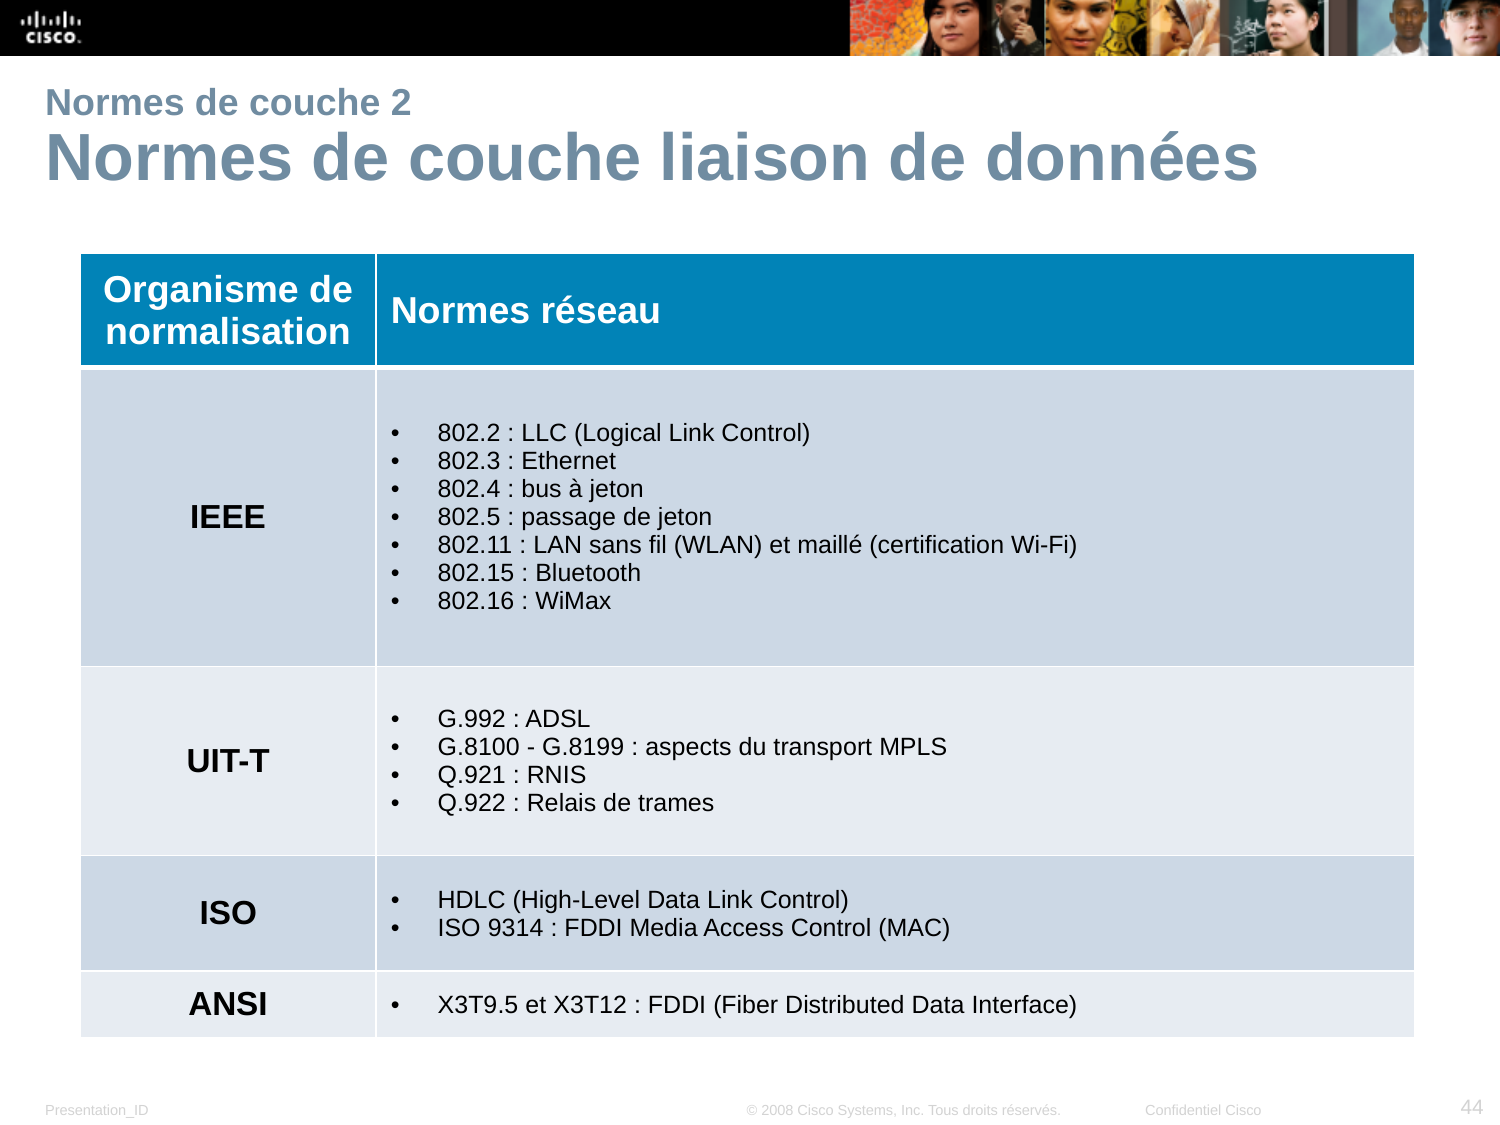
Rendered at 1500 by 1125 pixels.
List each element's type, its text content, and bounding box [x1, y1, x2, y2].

table_cell UIT-T [81, 667, 375, 855]
table_header Normes réseau [377, 254, 1414, 365]
table_cell 802.2 : LLC (Logical Link Control) 802.3 : Ethernet 802.4 : bus à jeton 802.5 : passage de jeton 802.11 : LAN sans fil (WLAN) et maillé (certification Wi-Fi) 802.15 : Bluetooth 802.16 : WiMax [377, 370, 1414, 666]
table_cell ISO [81, 856, 375, 970]
table_cell ANSI [81, 972, 375, 1037]
table_cell G.992 : ADSL G.8100 - G.8199 : aspects du transport MPLS Q.921 : RNIS Q.922 : Relais de trames [377, 667, 1414, 855]
table_header Organisme de normalisation [81, 254, 375, 365]
table_cell X3T9.5 et X3T12 : FDDI (Fiber Distributed Data Interface) [377, 972, 1414, 1037]
table_cell IEEE [81, 370, 375, 666]
title Normes de couche 2 Normes de couche liaison de données [31, 64, 1471, 203]
table_cell HDLC (High-Level Data Link Control) ISO 9314 : FDDI Media Access Control (MAC) [377, 856, 1414, 970]
picture [0, 0, 1500, 56]
